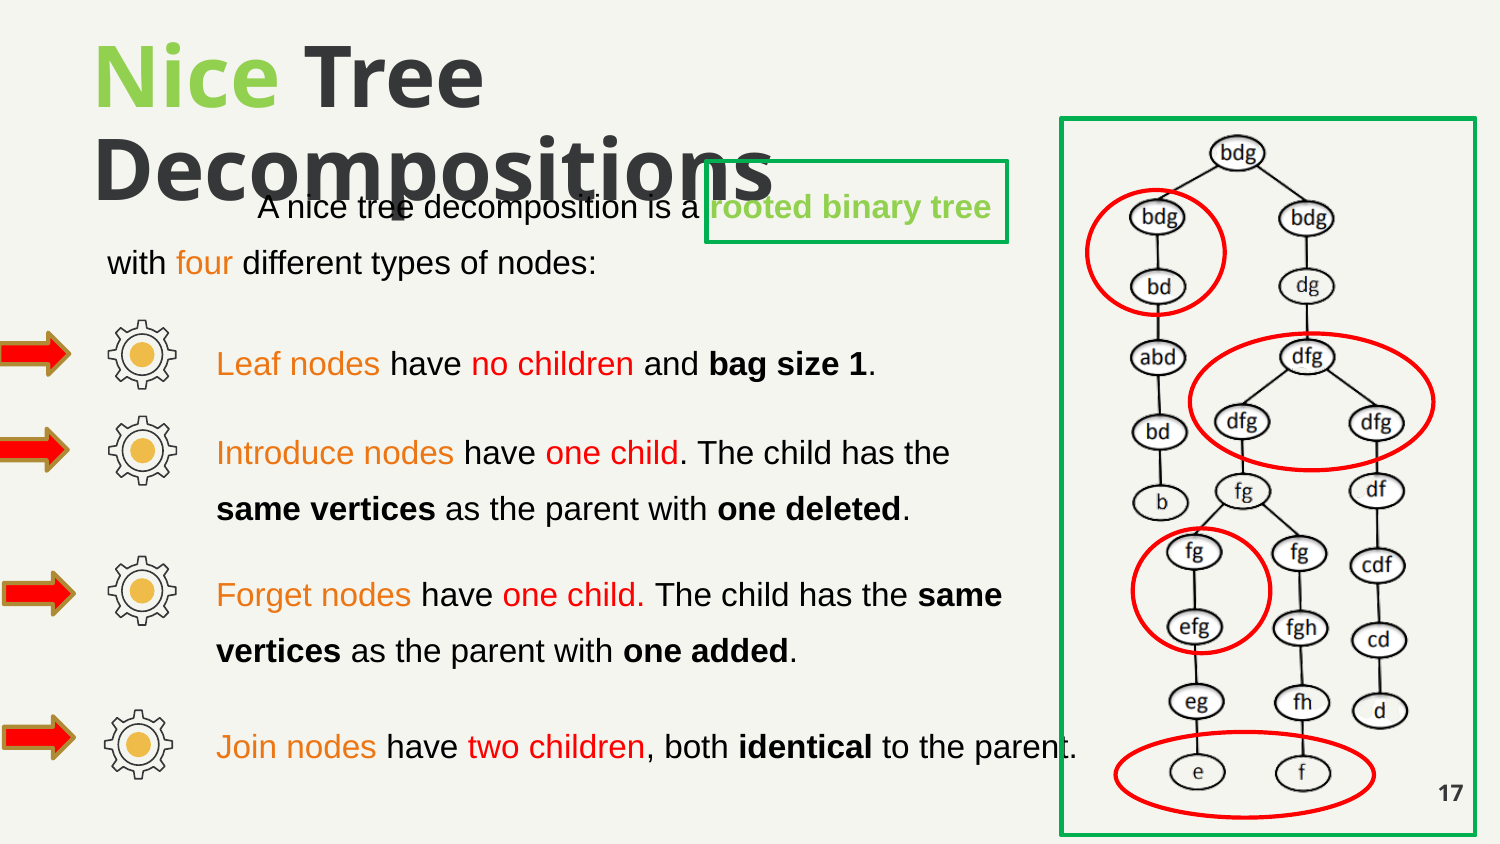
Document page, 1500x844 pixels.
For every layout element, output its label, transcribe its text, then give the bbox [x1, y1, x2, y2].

text_box A nice tree decomposition is a rooted binary tree with four different types of nodes: [107, 169, 701, 188]
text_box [0, 428, 701, 654]
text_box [706, 118, 1476, 836]
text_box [3, 662, 701, 759]
title Nice Tree Decompositions [91, 34, 1154, 152]
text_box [3, 189, 701, 427]
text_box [0, 763, 701, 818]
picture [1095, 112, 1456, 118]
